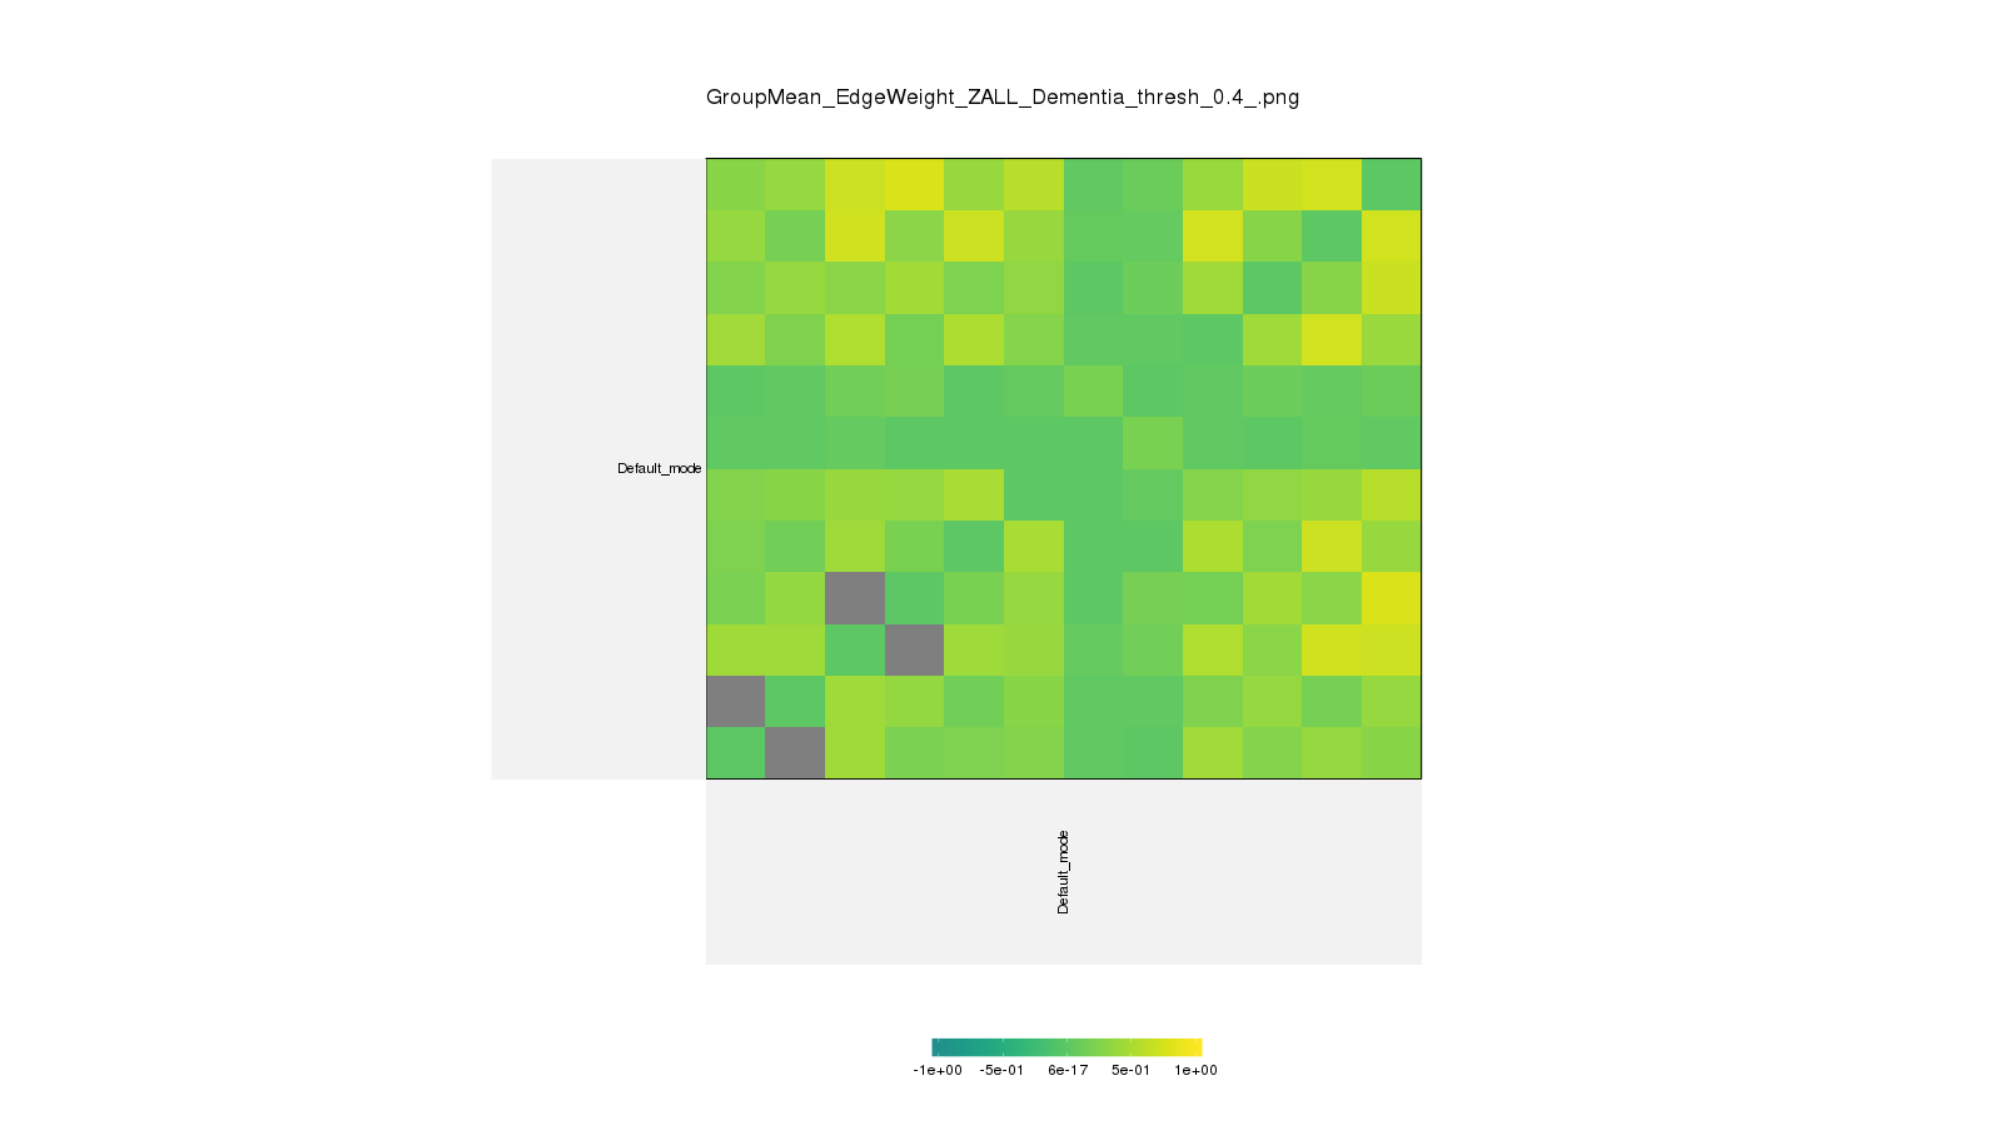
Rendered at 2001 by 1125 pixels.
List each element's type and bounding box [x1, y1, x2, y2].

picture [455, 0, 1457, 1125]
